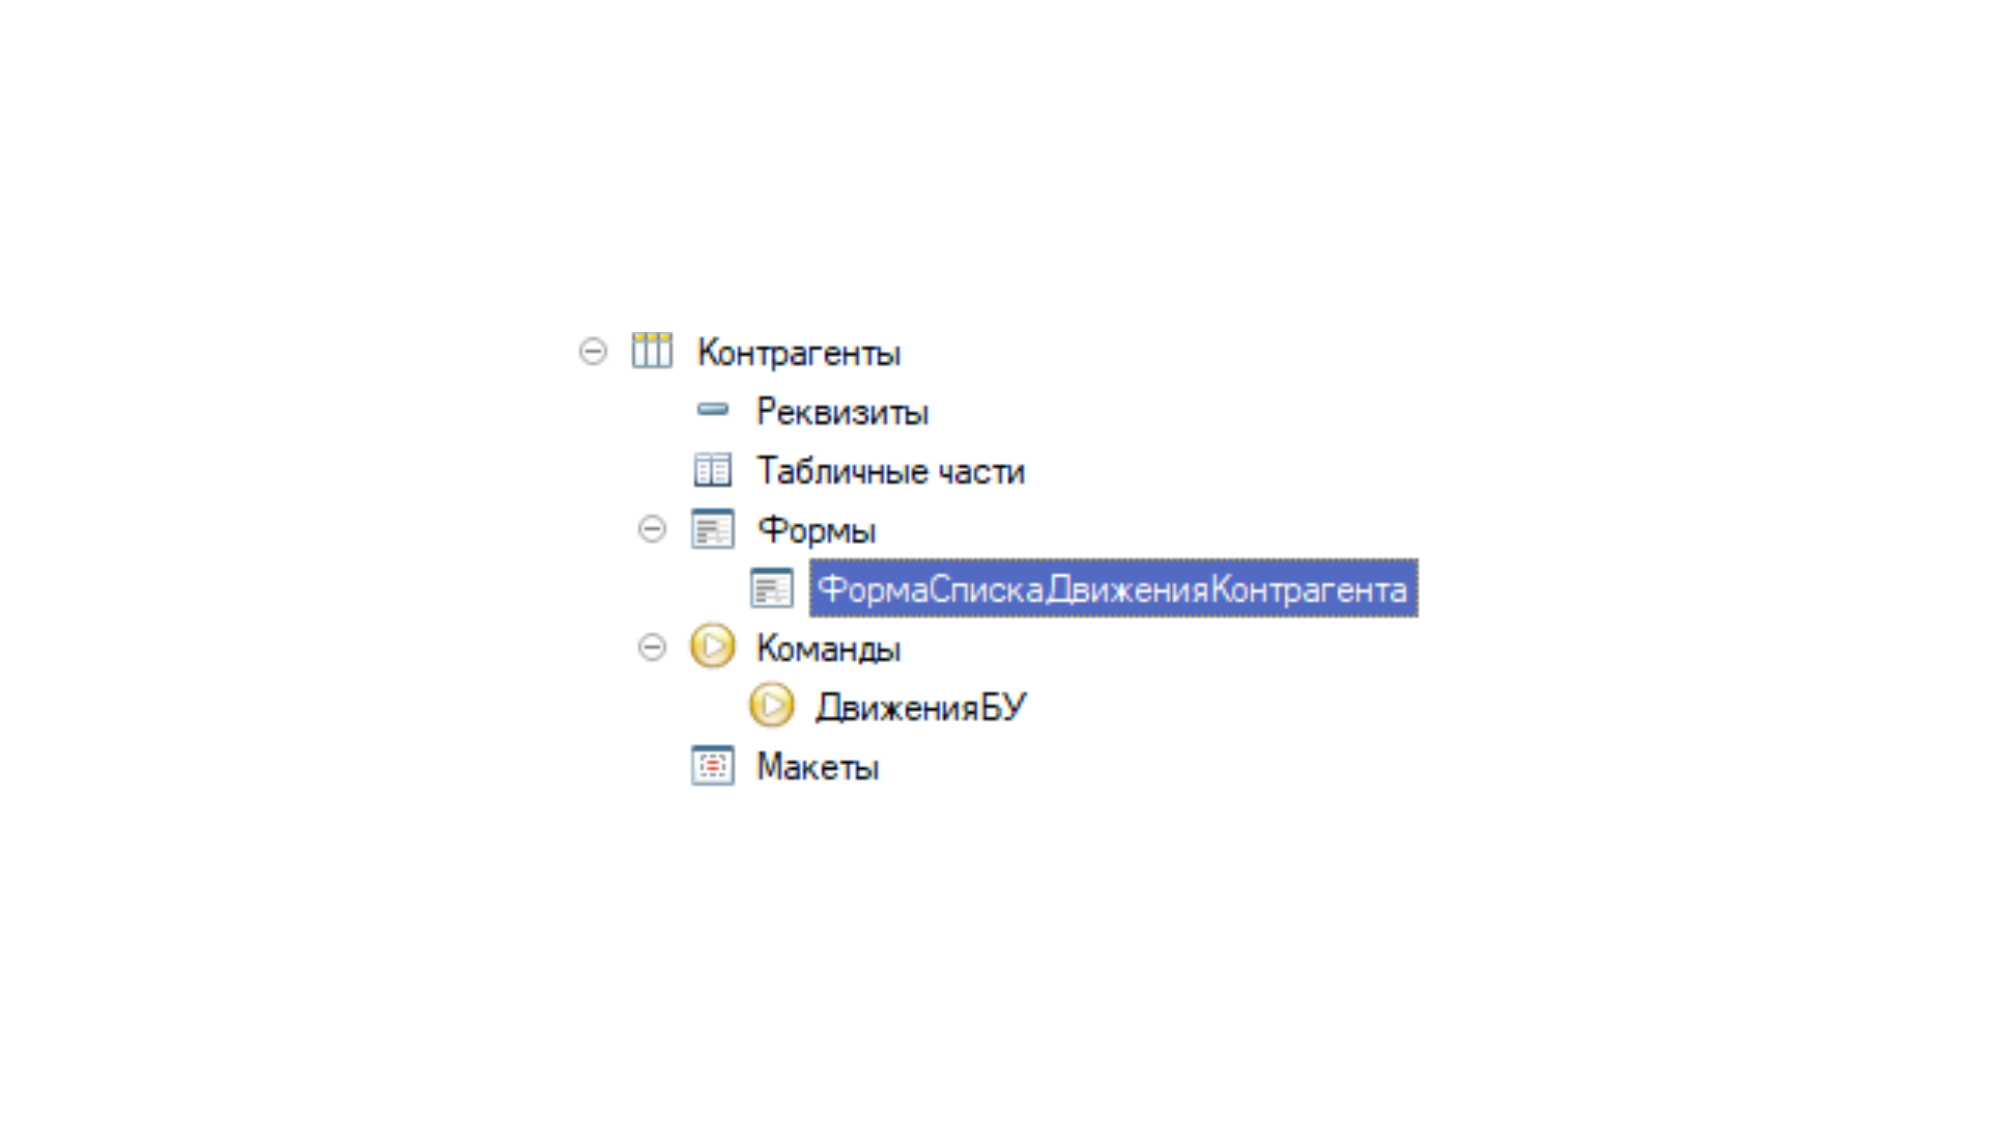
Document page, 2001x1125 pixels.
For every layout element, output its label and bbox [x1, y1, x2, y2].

picture [571, 332, 1429, 793]
